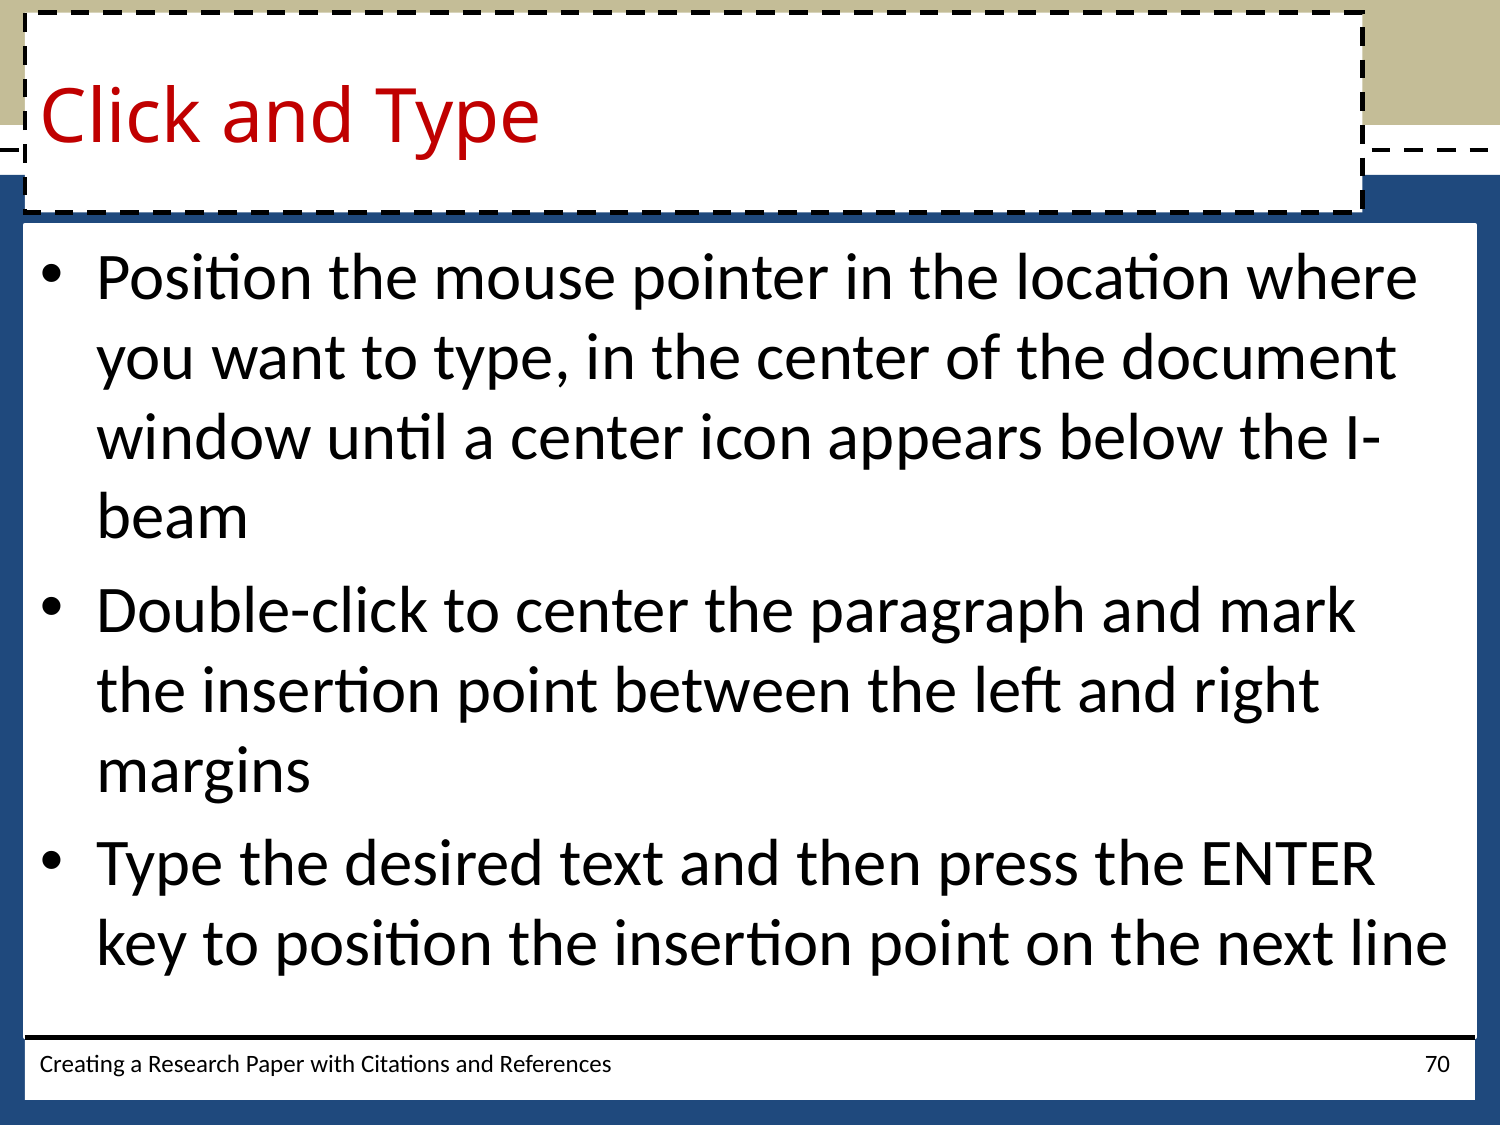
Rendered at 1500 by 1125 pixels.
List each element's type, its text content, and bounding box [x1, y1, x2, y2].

slide_number 70 [1400, 1040, 1475, 1100]
title Click and Type [23, 10, 1365, 215]
footer Creating a Research Paper with Citations and References [24, 1040, 1400, 1100]
list Position the mouse pointer in the location where you want to type, in the center of the document window until a center icon appears below the I-beam Double-click to center the paragraph and mark the insertion point between the left and right margins Type the desired text and then press the ENTER key to position the insertion point on the next line [24, 224, 1476, 1024]
